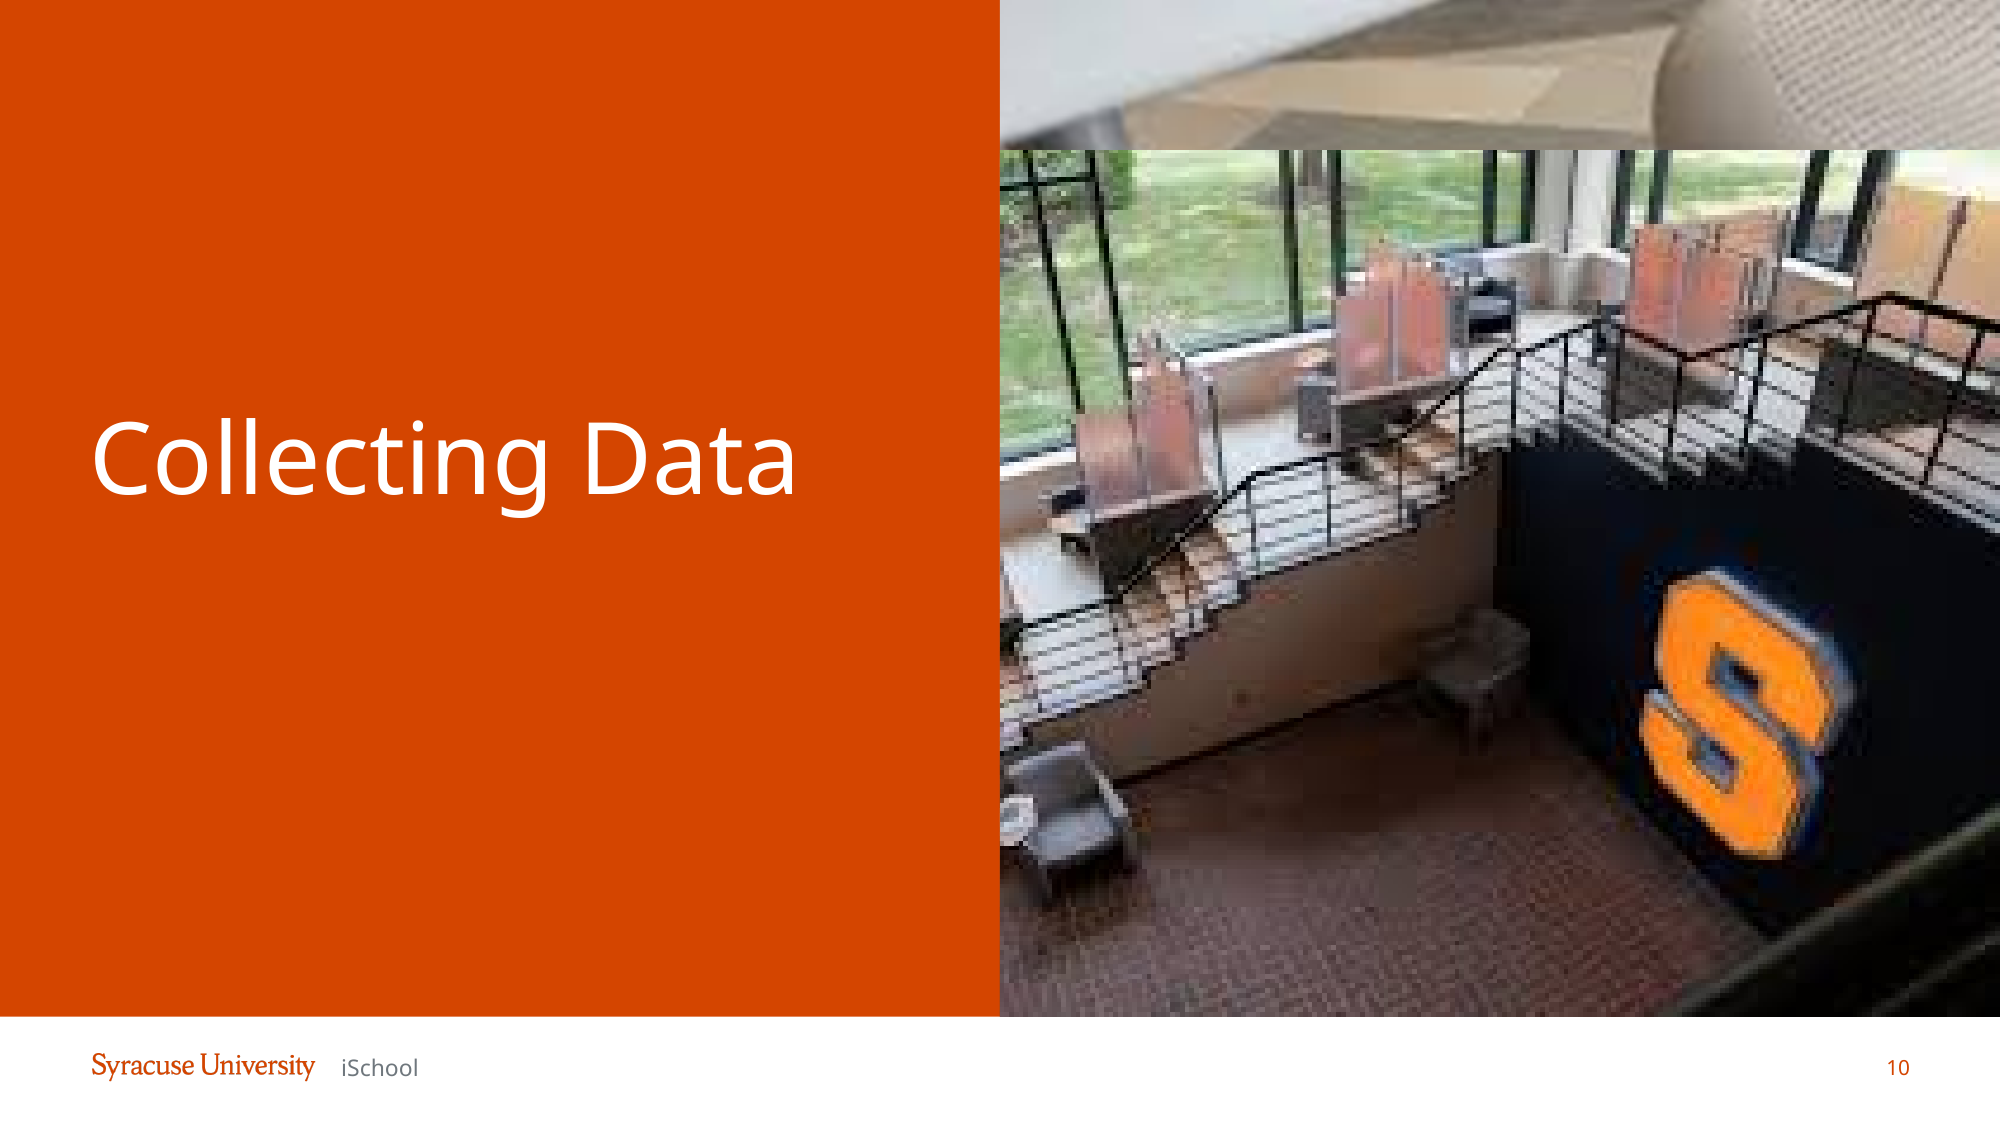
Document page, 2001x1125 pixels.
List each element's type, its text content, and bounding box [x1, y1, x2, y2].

list iSchool [326, 1039, 1788, 1100]
slide_number 10 [1787, 1038, 1925, 1099]
title Collecting Data [75, 387, 906, 789]
picture [999, 0, 2000, 1017]
picture [91, 1052, 316, 1082]
